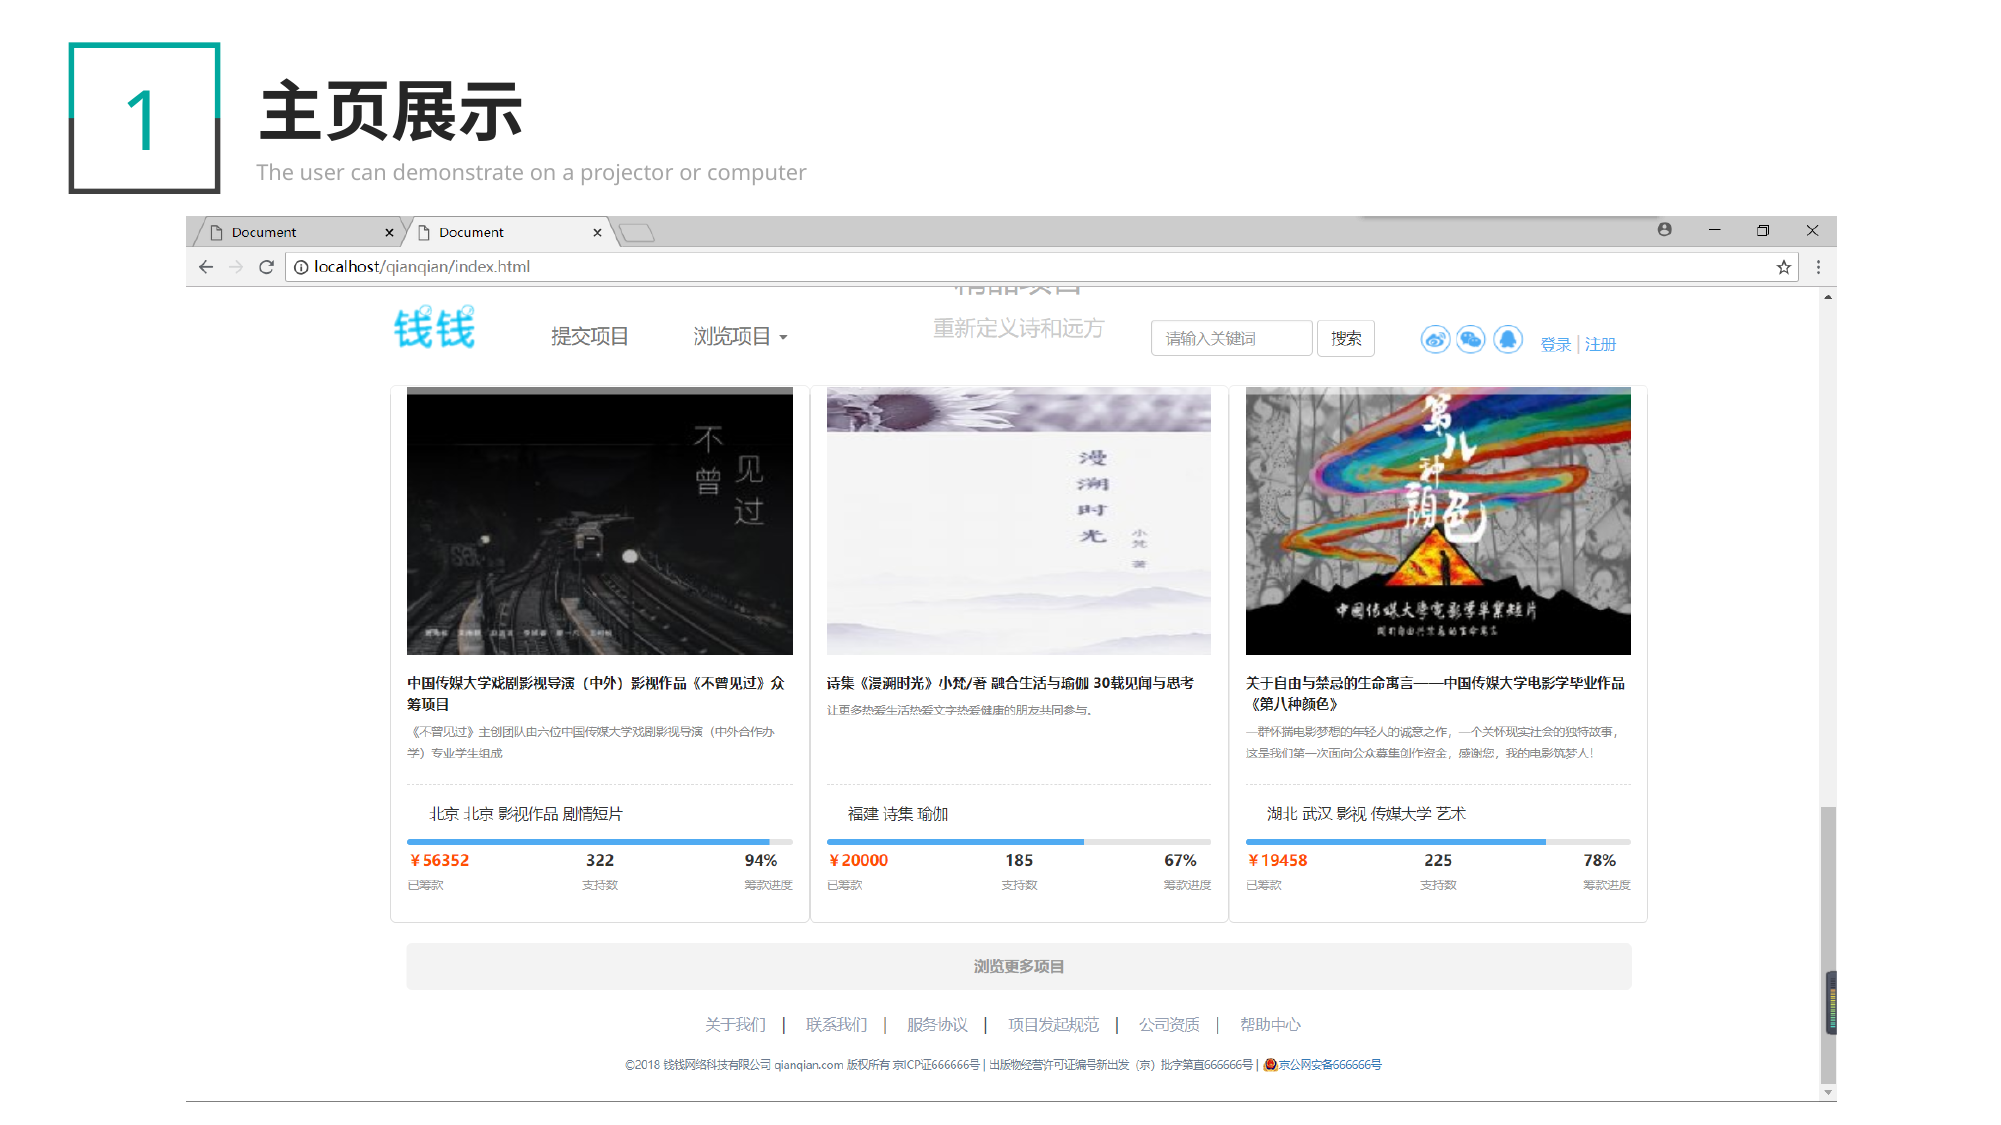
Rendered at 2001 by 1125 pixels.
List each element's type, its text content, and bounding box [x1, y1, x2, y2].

text_box [68, 41, 221, 60]
text_box [68, 175, 221, 195]
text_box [241, 60, 941, 193]
text_box 1 [68, 60, 221, 175]
picture [186, 216, 1837, 1102]
